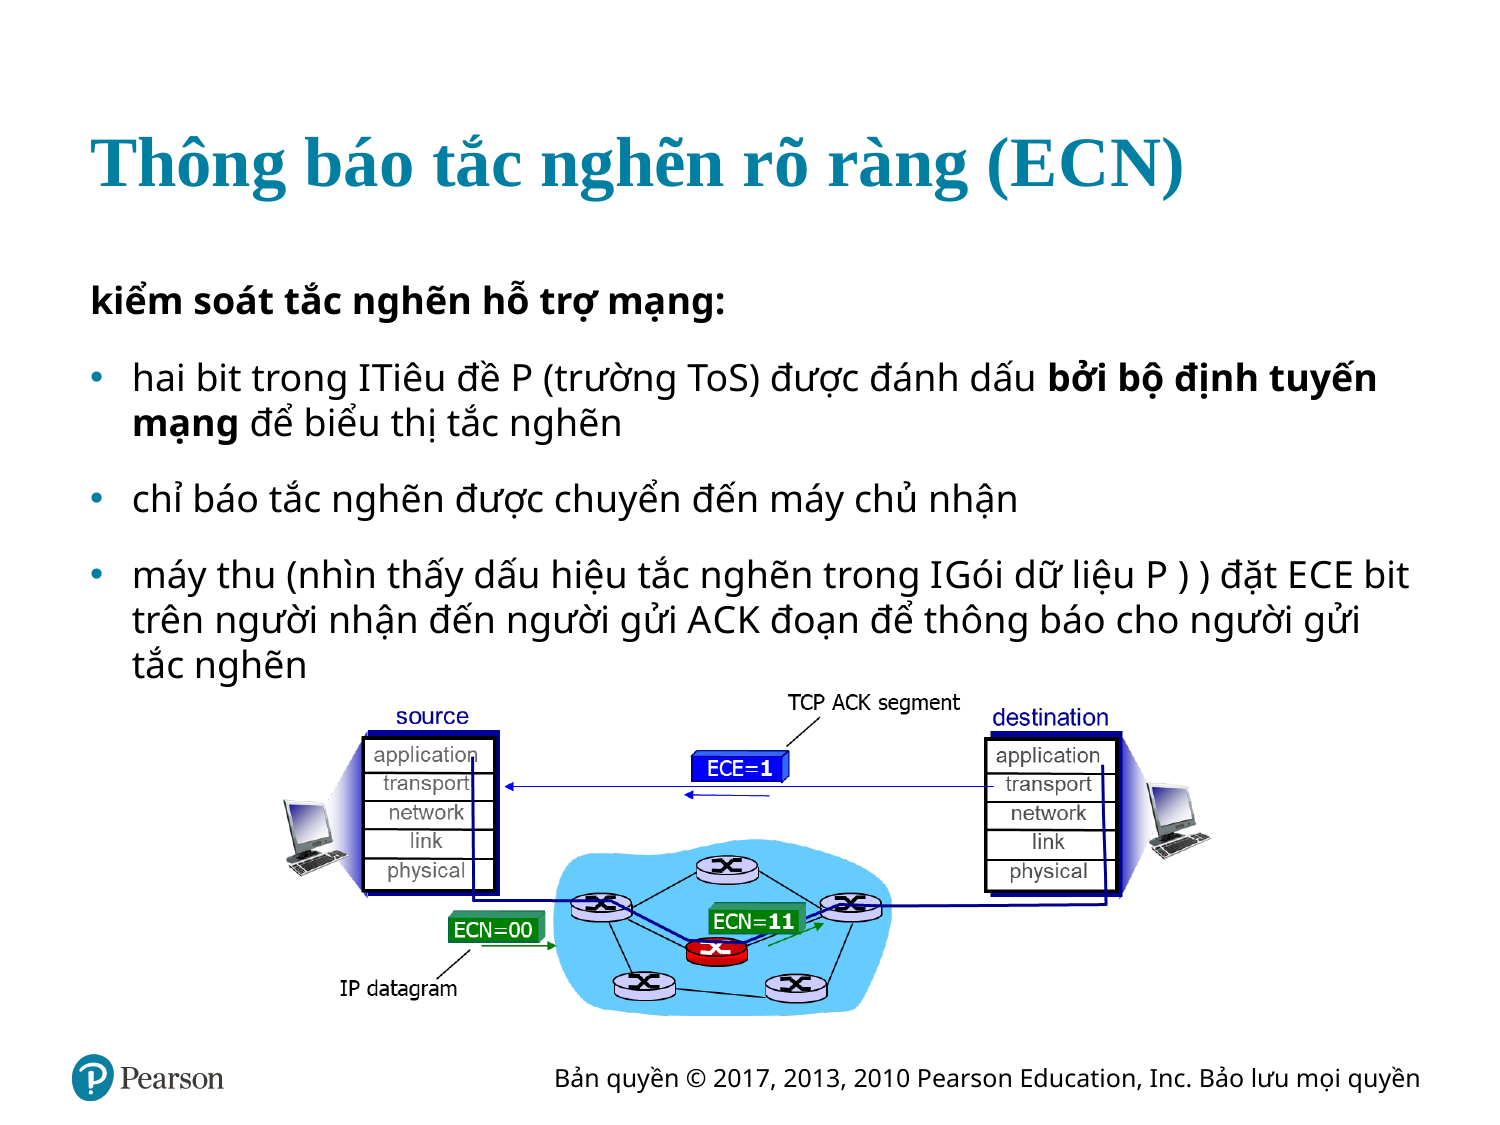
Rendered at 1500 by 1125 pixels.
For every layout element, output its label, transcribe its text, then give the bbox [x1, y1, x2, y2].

title Thông báo tắc nghẽn rõ ràng (E C N) [75, 0, 1425, 216]
picture [72, 1054, 88, 1070]
picture [98, 1054, 224, 1101]
list kiểm soát tắc nghẽn hỗ trợ mạng: hai bit trong I Tiêu đề P (trường ToS) được đánh dấu bởi bộ định tuyến mạng để biểu thị tắc nghẽn chỉ báo tắc nghẽn được chuyển đến máy chủ nhận máy thu (nhìn thấy dấu hiệu tắc nghẽn trong I Gói dữ liệu P ) ) đặt E C E bit trên người nhận đến người gửi A C K đoạn để thông báo cho người gửi tắc nghẽn [75, 262, 1425, 931]
picture [80, 1063, 106, 1088]
picture [72, 1087, 83, 1101]
picture [272, 681, 1228, 1028]
